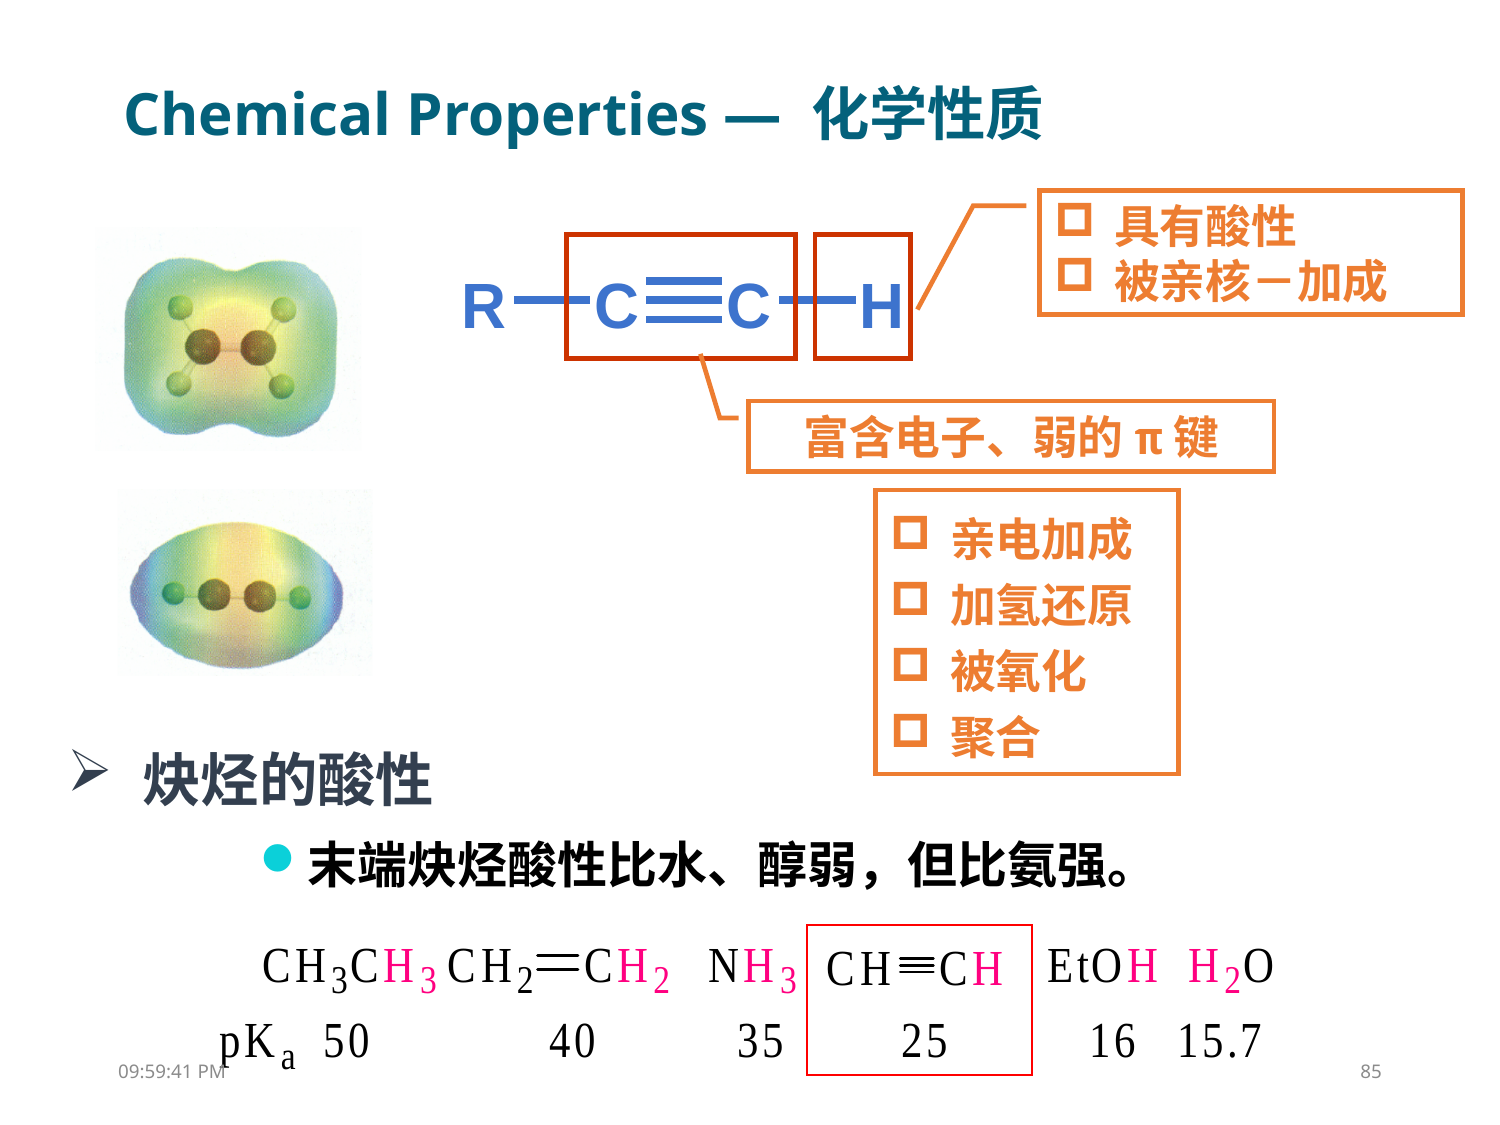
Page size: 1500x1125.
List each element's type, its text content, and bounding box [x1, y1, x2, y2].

slide_number 85 [1059, 1042, 1397, 1103]
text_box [209, 926, 1283, 1075]
text_box [566, 347, 796, 359]
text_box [451, 262, 936, 347]
text_box 末端炔烃酸性比水、醇弱，但比氨强。 [245, 826, 1153, 913]
text_box 亲电加成 加氢还原 被氧化 聚合 [875, 489, 1179, 774]
text_box Chemical Properties — 化学性质 [108, 0, 1295, 155]
text_box 炔烃的酸性 [52, 735, 449, 821]
text_box 具有酸性 被亲核－加成 [1039, 190, 1463, 315]
picture [95, 227, 362, 451]
text_box [566, 234, 796, 262]
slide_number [103, 1042, 441, 1103]
picture [117, 489, 373, 676]
text_box [815, 347, 911, 359]
text_box [815, 234, 911, 262]
text_box 富含电子、弱的π键 [748, 401, 1274, 472]
